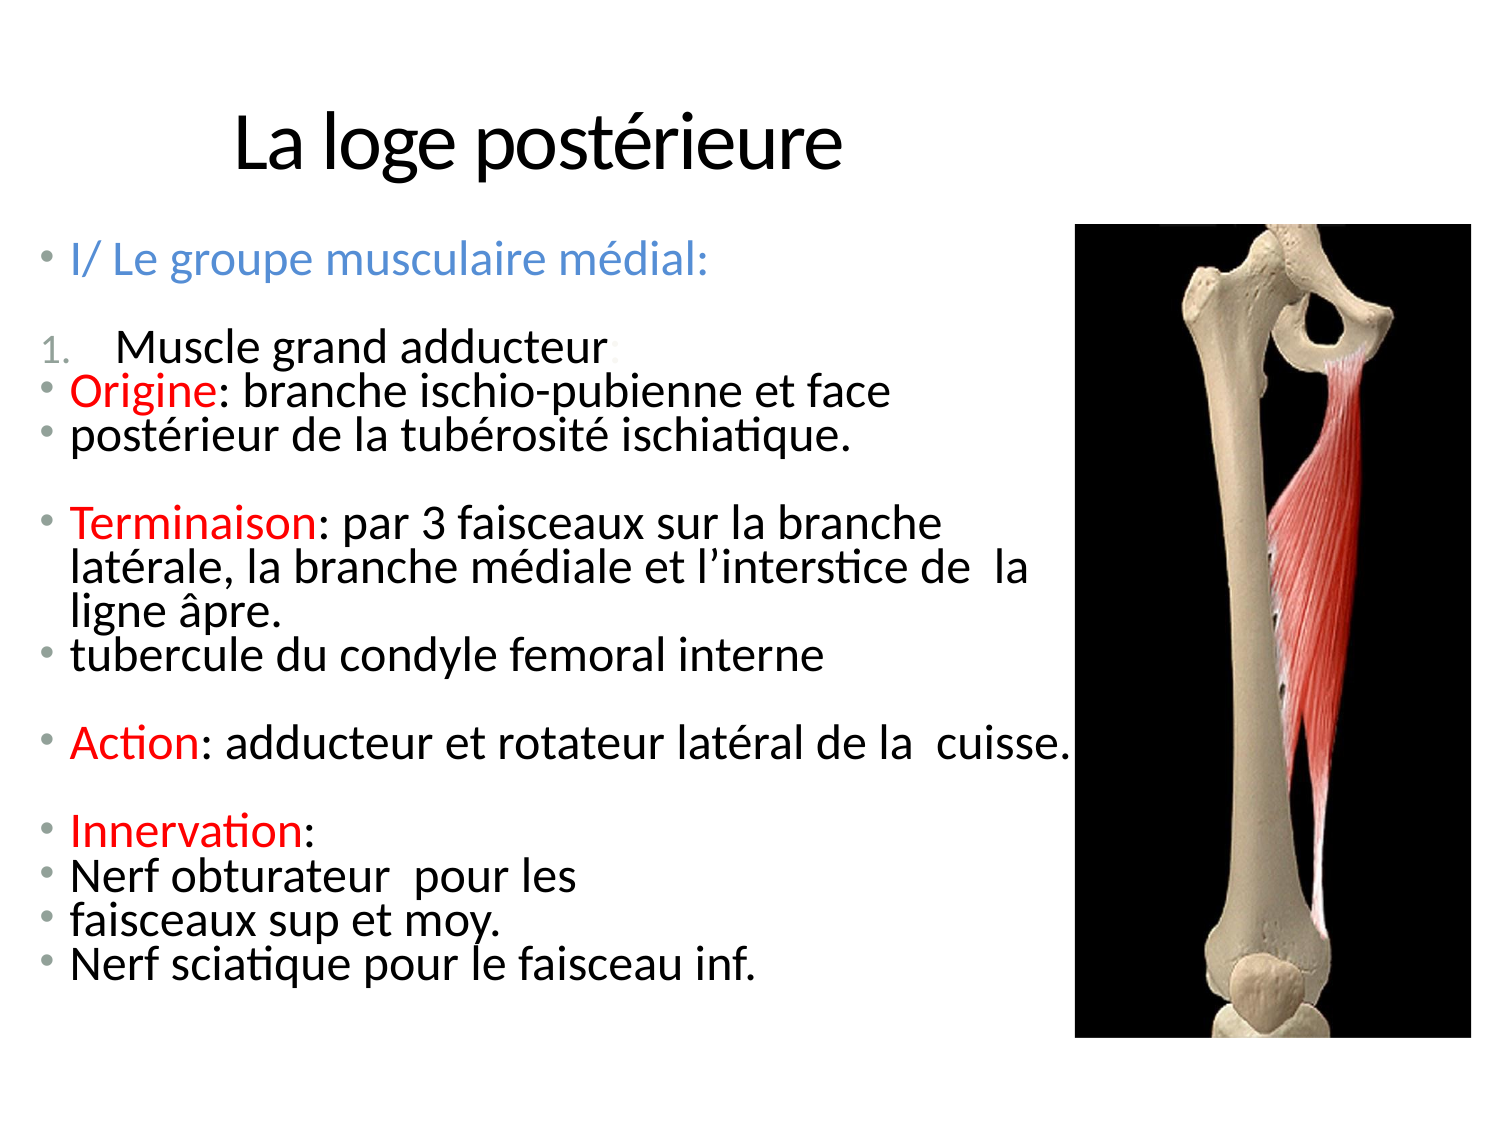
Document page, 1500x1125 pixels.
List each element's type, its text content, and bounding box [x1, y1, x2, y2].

title La loge postérieure [160, 40, 916, 230]
text_box [1074, 224, 1472, 1038]
text_box I/ Le groupe musculaire médial: Muscle grand adducteur: Origine: branche ischio-pubienne et face postérieur de la tubérosité ischiatique. Terminaison: par 3 faisceaux sur la branche latérale, la branche médiale et l’interstice de la ligne âpre. tubercule du condyle femoral interne Action: adducteur et rotateur latéral de la cuisse. Innervation: Nerf obturateur pour les faisceaux sup et moy. Nerf sciatique pour le faisceau inf. [37, 239, 1074, 990]
